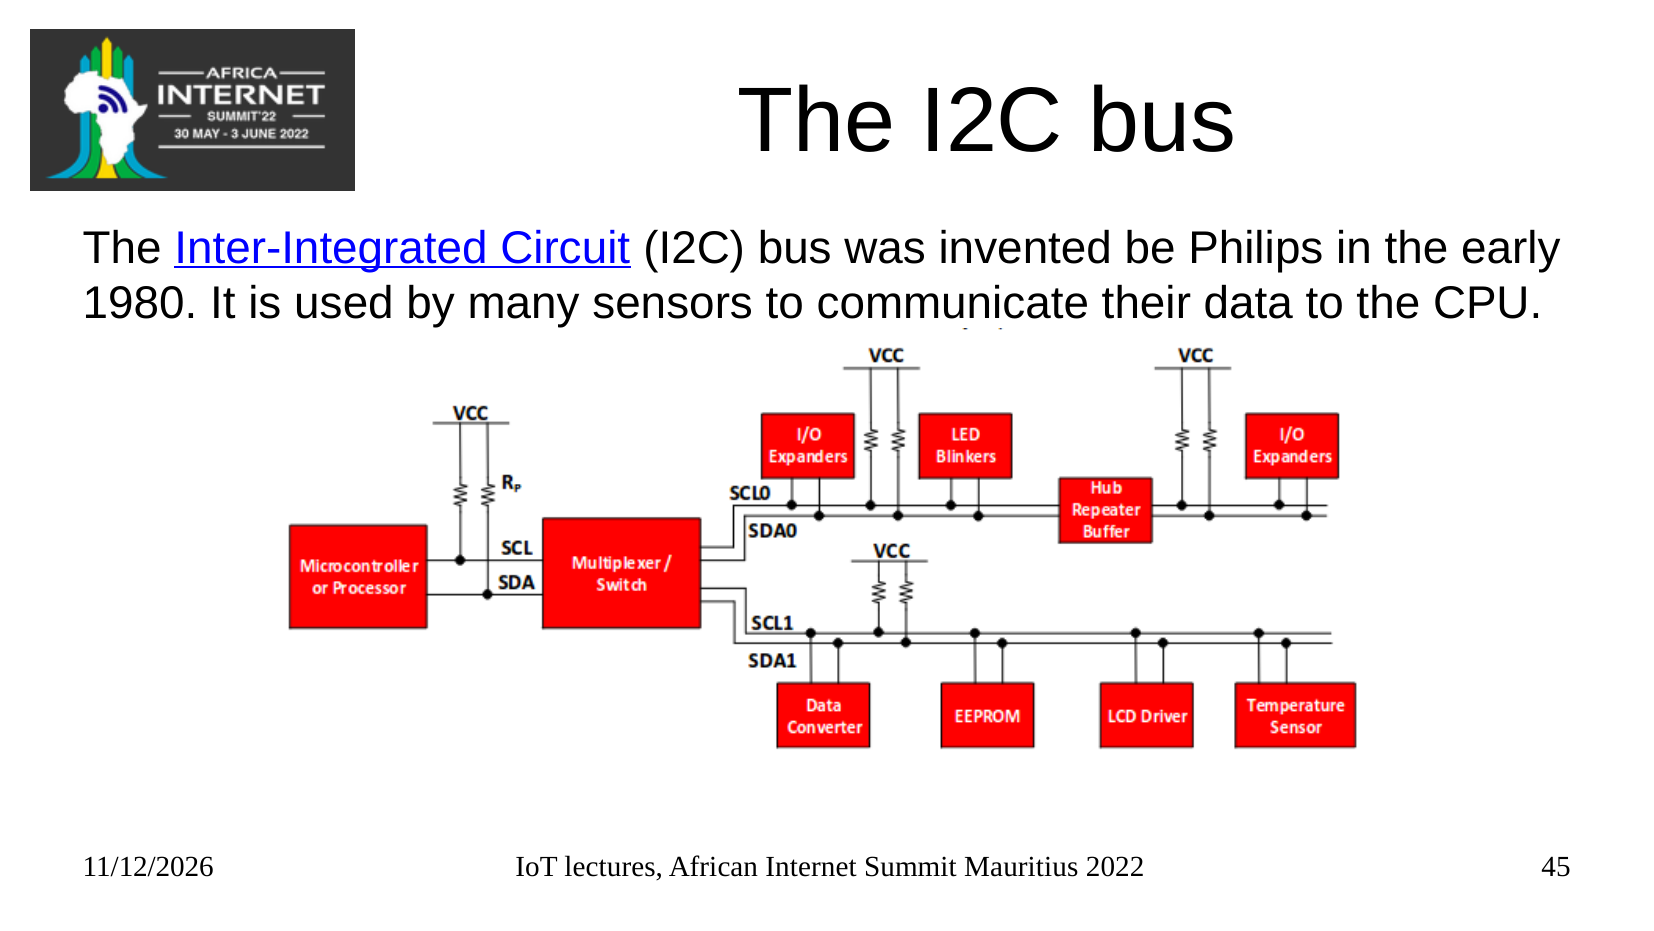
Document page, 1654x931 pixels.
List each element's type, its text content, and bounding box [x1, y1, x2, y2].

footer IoT lectures, African Internet Summit Mauritius 2022 [509, 847, 1152, 912]
picture [235, 328, 1392, 758]
slide_number 45 [1185, 847, 1571, 912]
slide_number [82, 847, 468, 912]
picture [30, 29, 355, 191]
title The I2C bus [403, 37, 1571, 193]
list The Inter-Integrated Circuit (I2C) bus was invented be Philips in the early 1980. It is used by many sensors to communicate their data to the CPU. [82, 217, 1571, 757]
